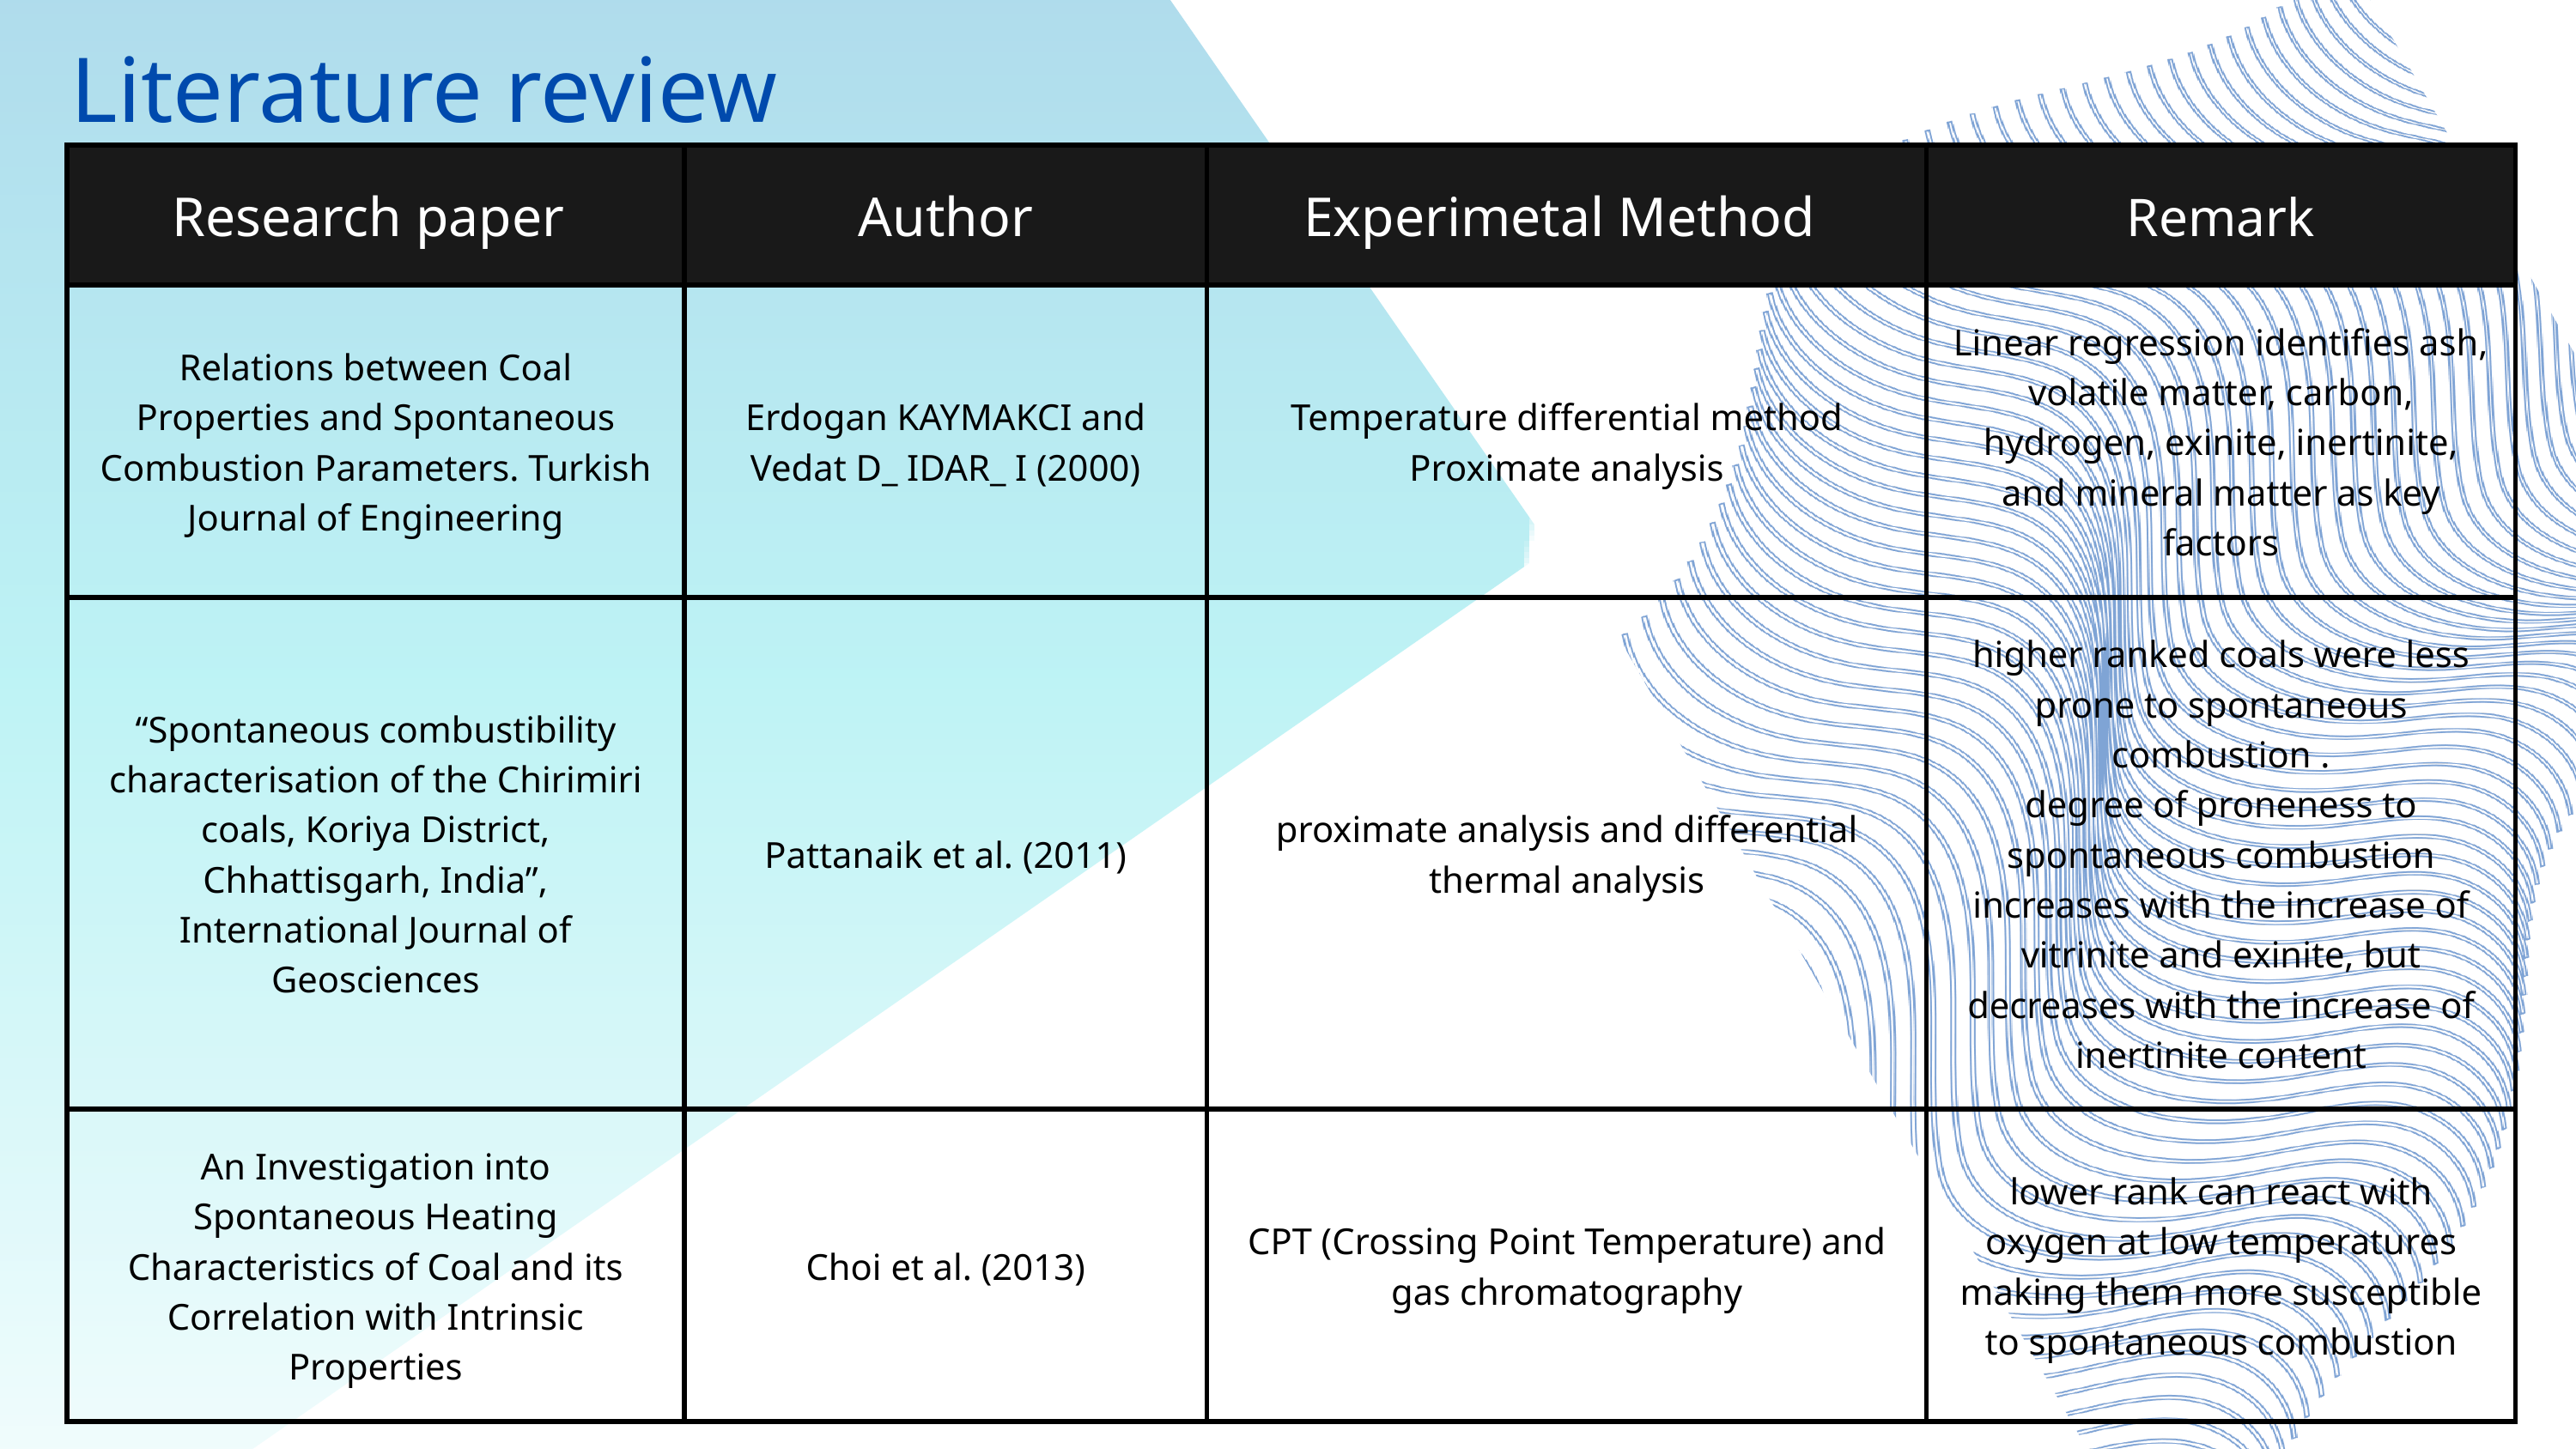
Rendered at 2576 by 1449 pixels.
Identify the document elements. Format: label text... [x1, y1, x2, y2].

table_cell Pattanaik et al. (2011) [687, 600, 1205, 1106]
table_cell Choi et al. (2013) [687, 1112, 1205, 1419]
table_cell higher ranked coals were less prone to spontaneous combustion . degree of proneness to spontaneous combustion increases with the increase of vitrinite and exinite, but decreases with the increase of inertinite content [1929, 600, 2513, 1106]
table_cell Linear regression identifies ash, volatile matter, carbon, hydrogen, exinite, inertinite, and mineral matter as key factors [1929, 288, 2513, 595]
table_cell CPT (Crossing Point Temperature) and gas chromatography [1209, 1112, 1924, 1419]
table_header Research paper [70, 148, 682, 282]
table_header Remark [1929, 148, 2513, 282]
table_header Author [687, 148, 1205, 282]
text_box [0, 0, 1270, 1449]
text_box [1561, 0, 2453, 142]
table_cell An Investigation into Spontaneous Heating Characteristics of Coal and its Correlation with Intrinsic Properties [70, 1112, 682, 1419]
table_cell Erdogan KAYMAKCI and Vedat D_ IDAR_ I (2000) [687, 288, 1205, 595]
table_cell Temperature differential method Proximate analysis [1209, 288, 1924, 595]
table_cell lower rank can react with oxygen at low temperatures making them more susceptible to spontaneous combustion [1929, 1112, 2513, 1419]
table_header Experimetal Method [1209, 148, 1924, 282]
text_box [2518, 254, 2576, 1389]
table_cell “Spontaneous combustibility characterisation of the Chirimiri coals, Koriya District, Chhattisgarh, India”, International Journal of Geosciences [70, 600, 682, 1106]
table_cell proximate analysis and differential thermal analysis [1209, 600, 1924, 1106]
table_cell Relations between Coal Properties and Spontaneous Combustion Parameters. Turkish Journal of Engineering [70, 288, 682, 595]
text_box Literature review [70, 50, 1836, 141]
text_box [2073, 1424, 2456, 1449]
